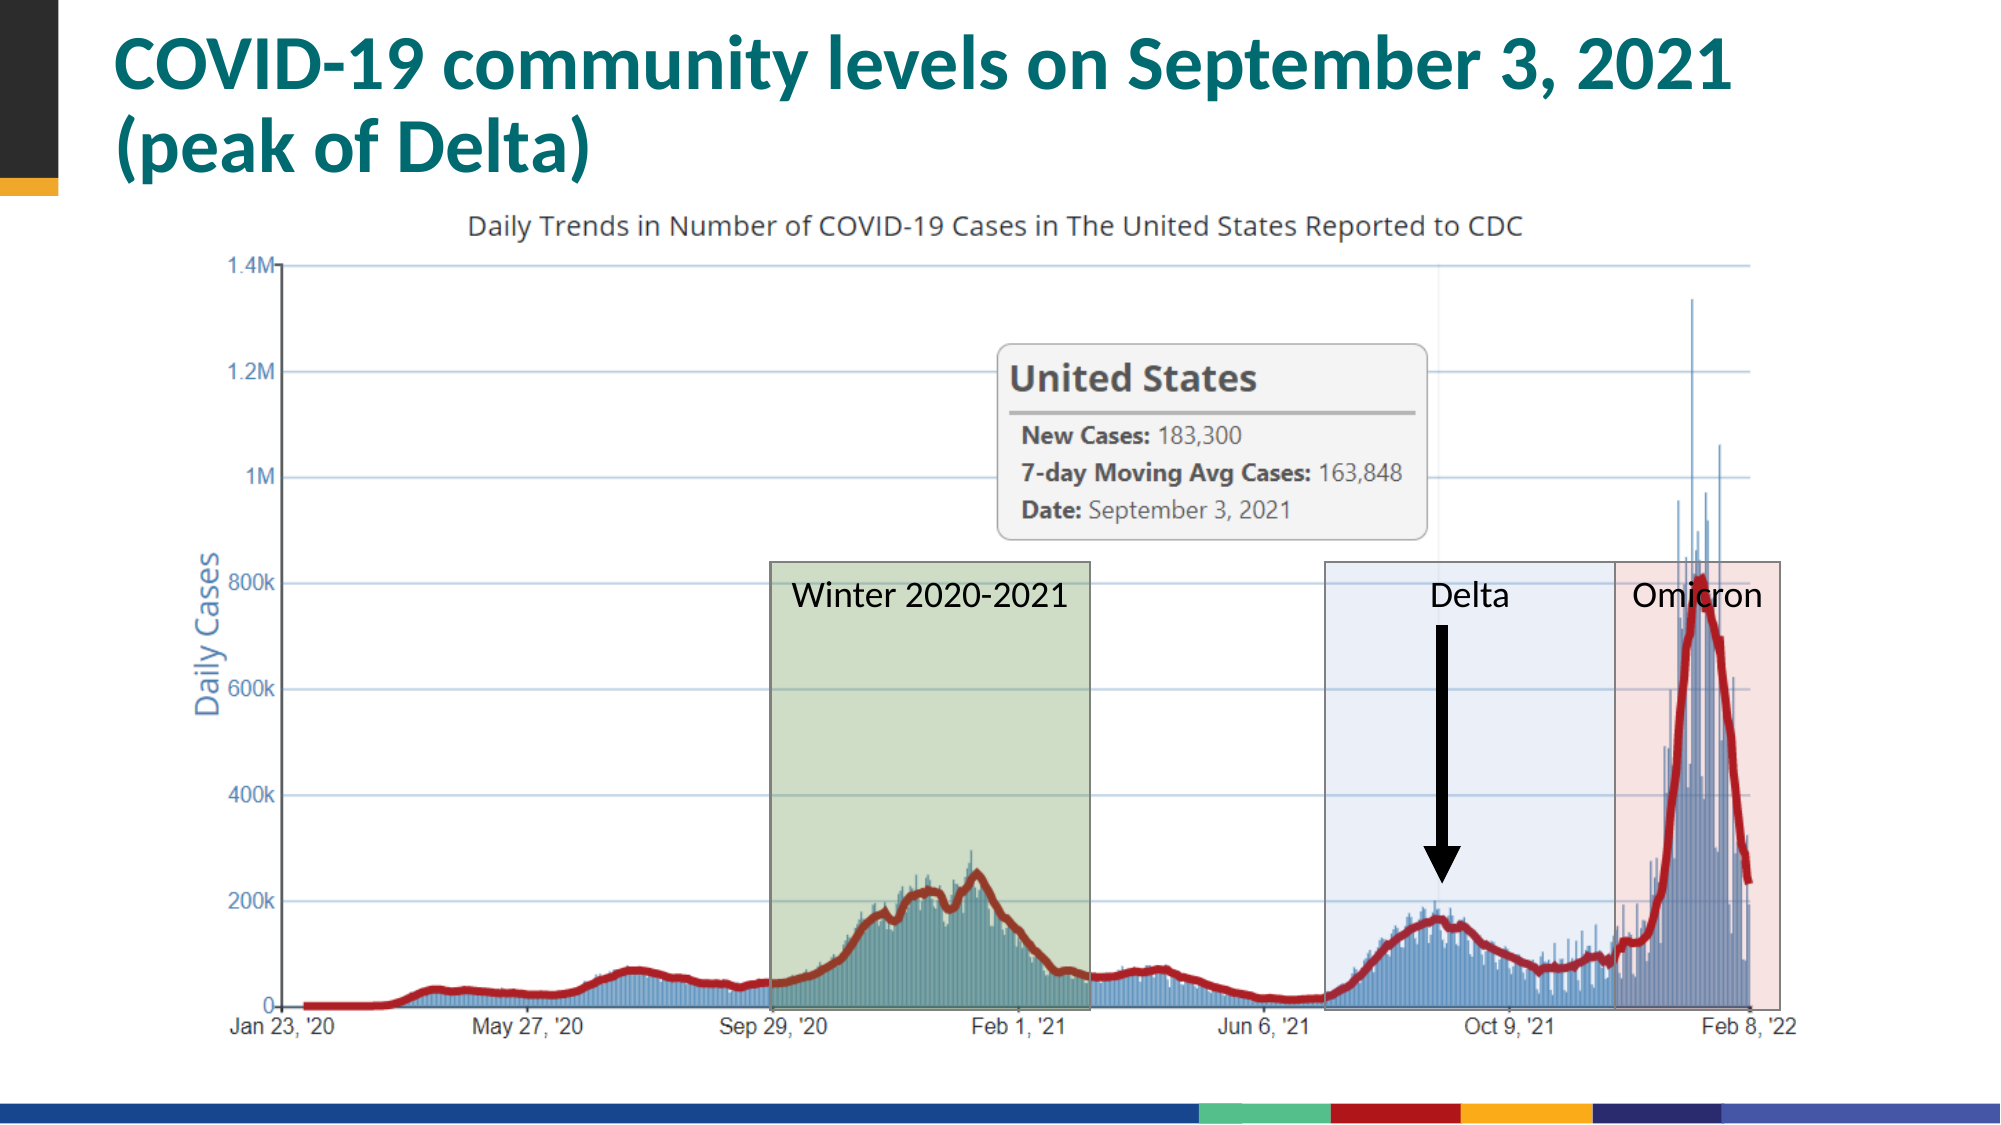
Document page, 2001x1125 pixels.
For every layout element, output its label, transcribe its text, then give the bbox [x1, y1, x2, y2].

title COVID-19 community levels on September 3, 2021 (peak of Delta) [99, 45, 1900, 196]
picture [179, 195, 1820, 1055]
